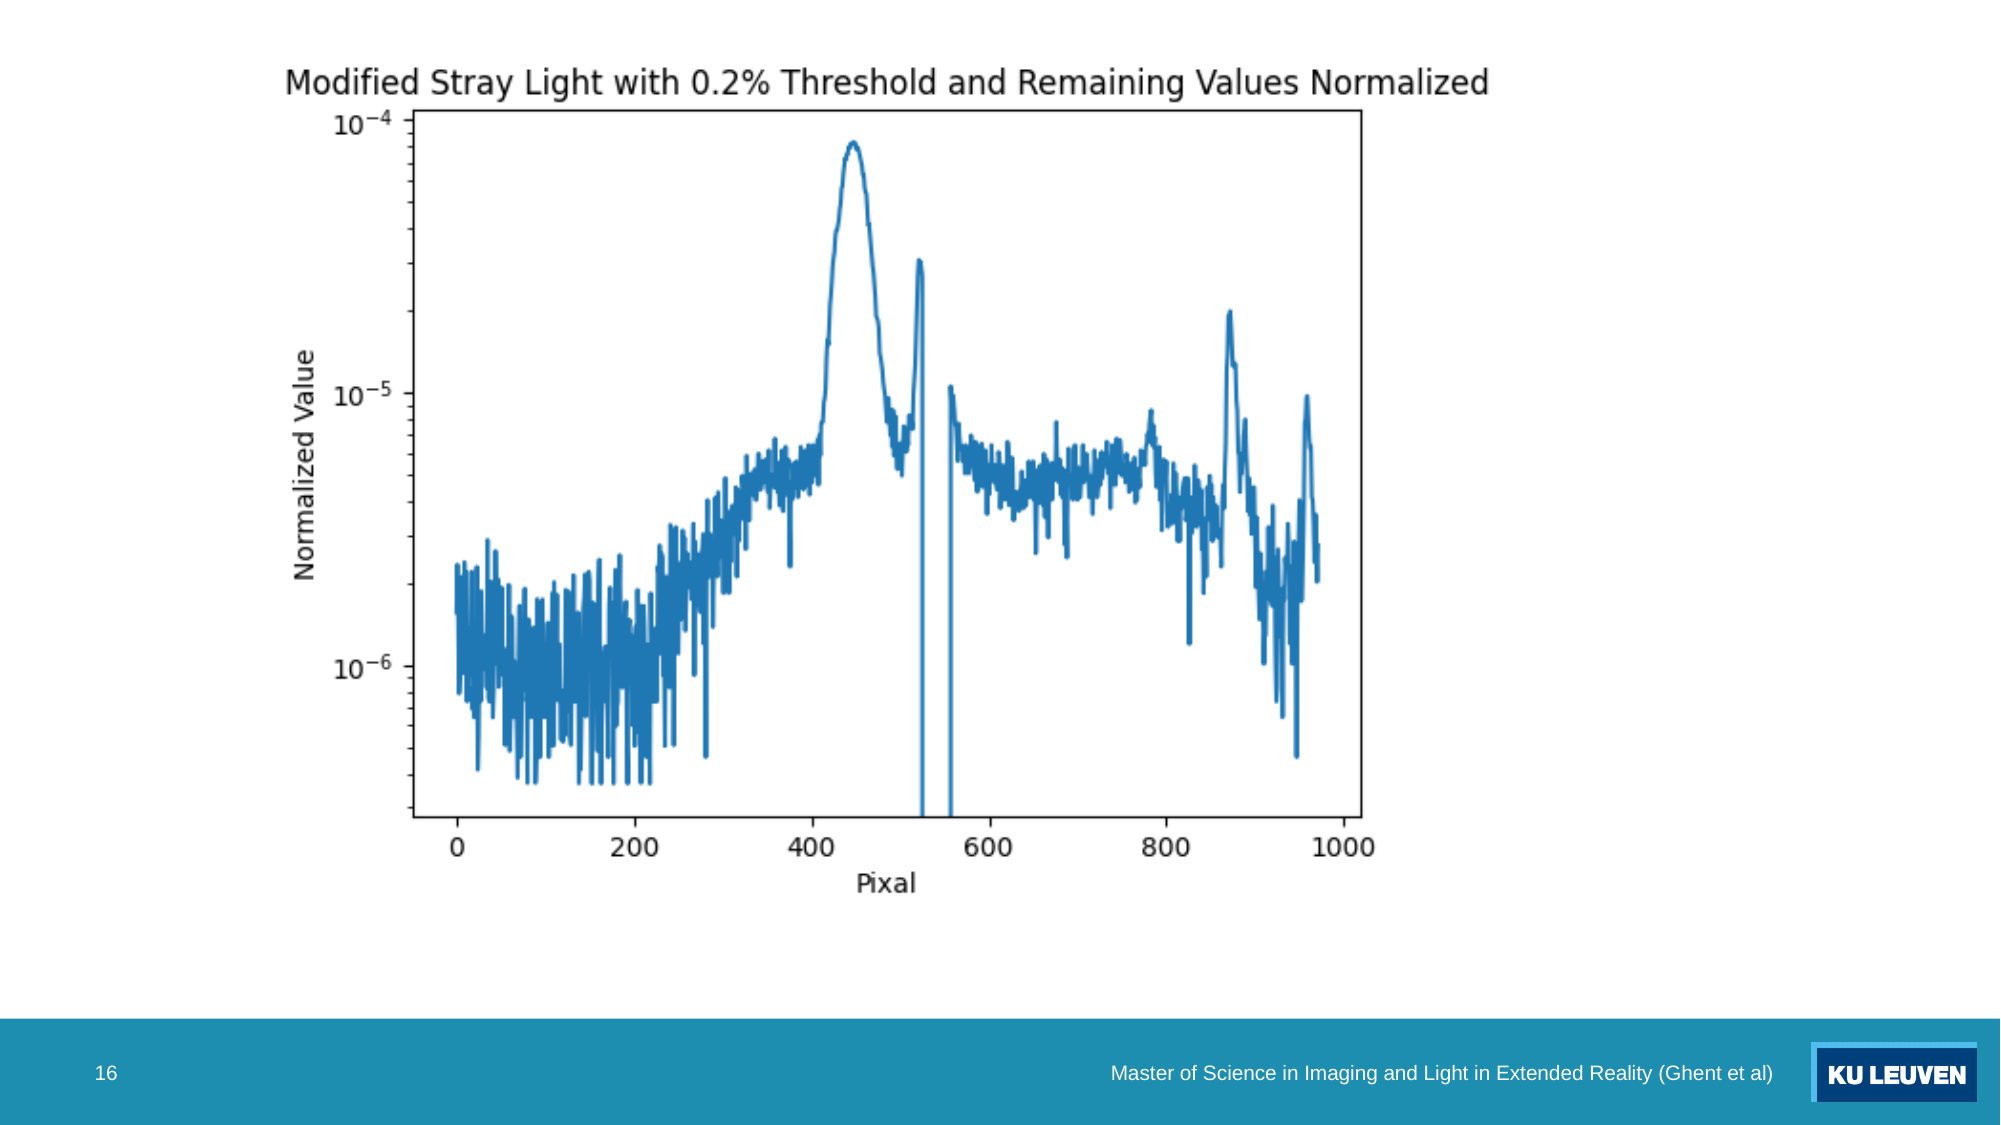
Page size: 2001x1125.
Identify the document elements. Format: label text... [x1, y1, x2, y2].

picture [1811, 1042, 1977, 1102]
footer Master of Science in Imaging and Light in Extended Reality (Ghent et al) [989, 1018, 1809, 1125]
picture [266, 49, 1508, 918]
slide_number 16 [94, 1018, 201, 1125]
